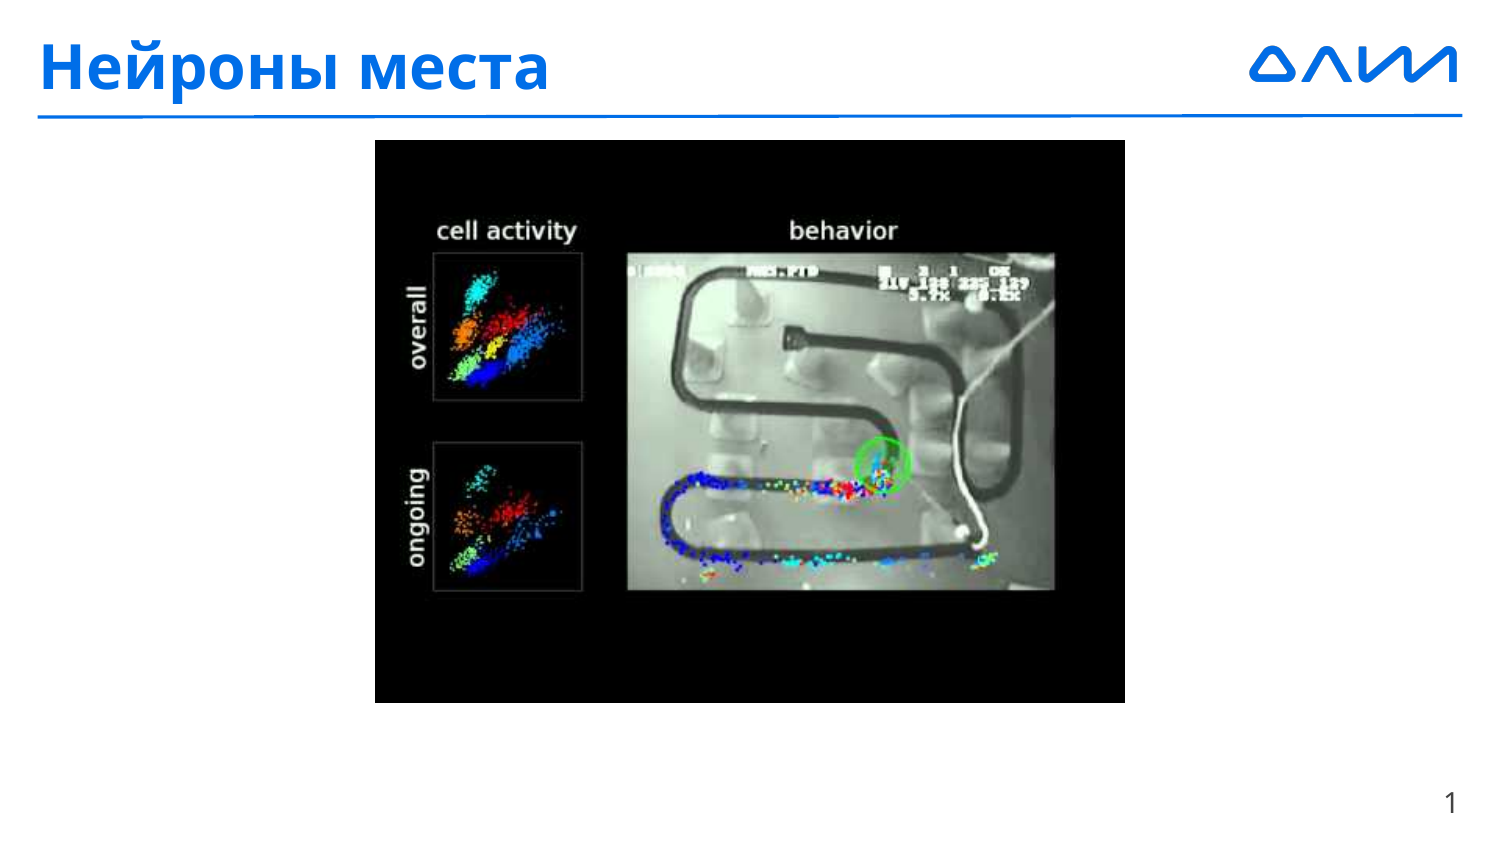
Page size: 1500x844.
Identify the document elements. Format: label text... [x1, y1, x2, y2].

text_box Нейроны места [23, 11, 1151, 117]
picture [1230, 19, 1476, 108]
picture [374, 140, 1126, 704]
text_box 1 [1386, 769, 1475, 828]
